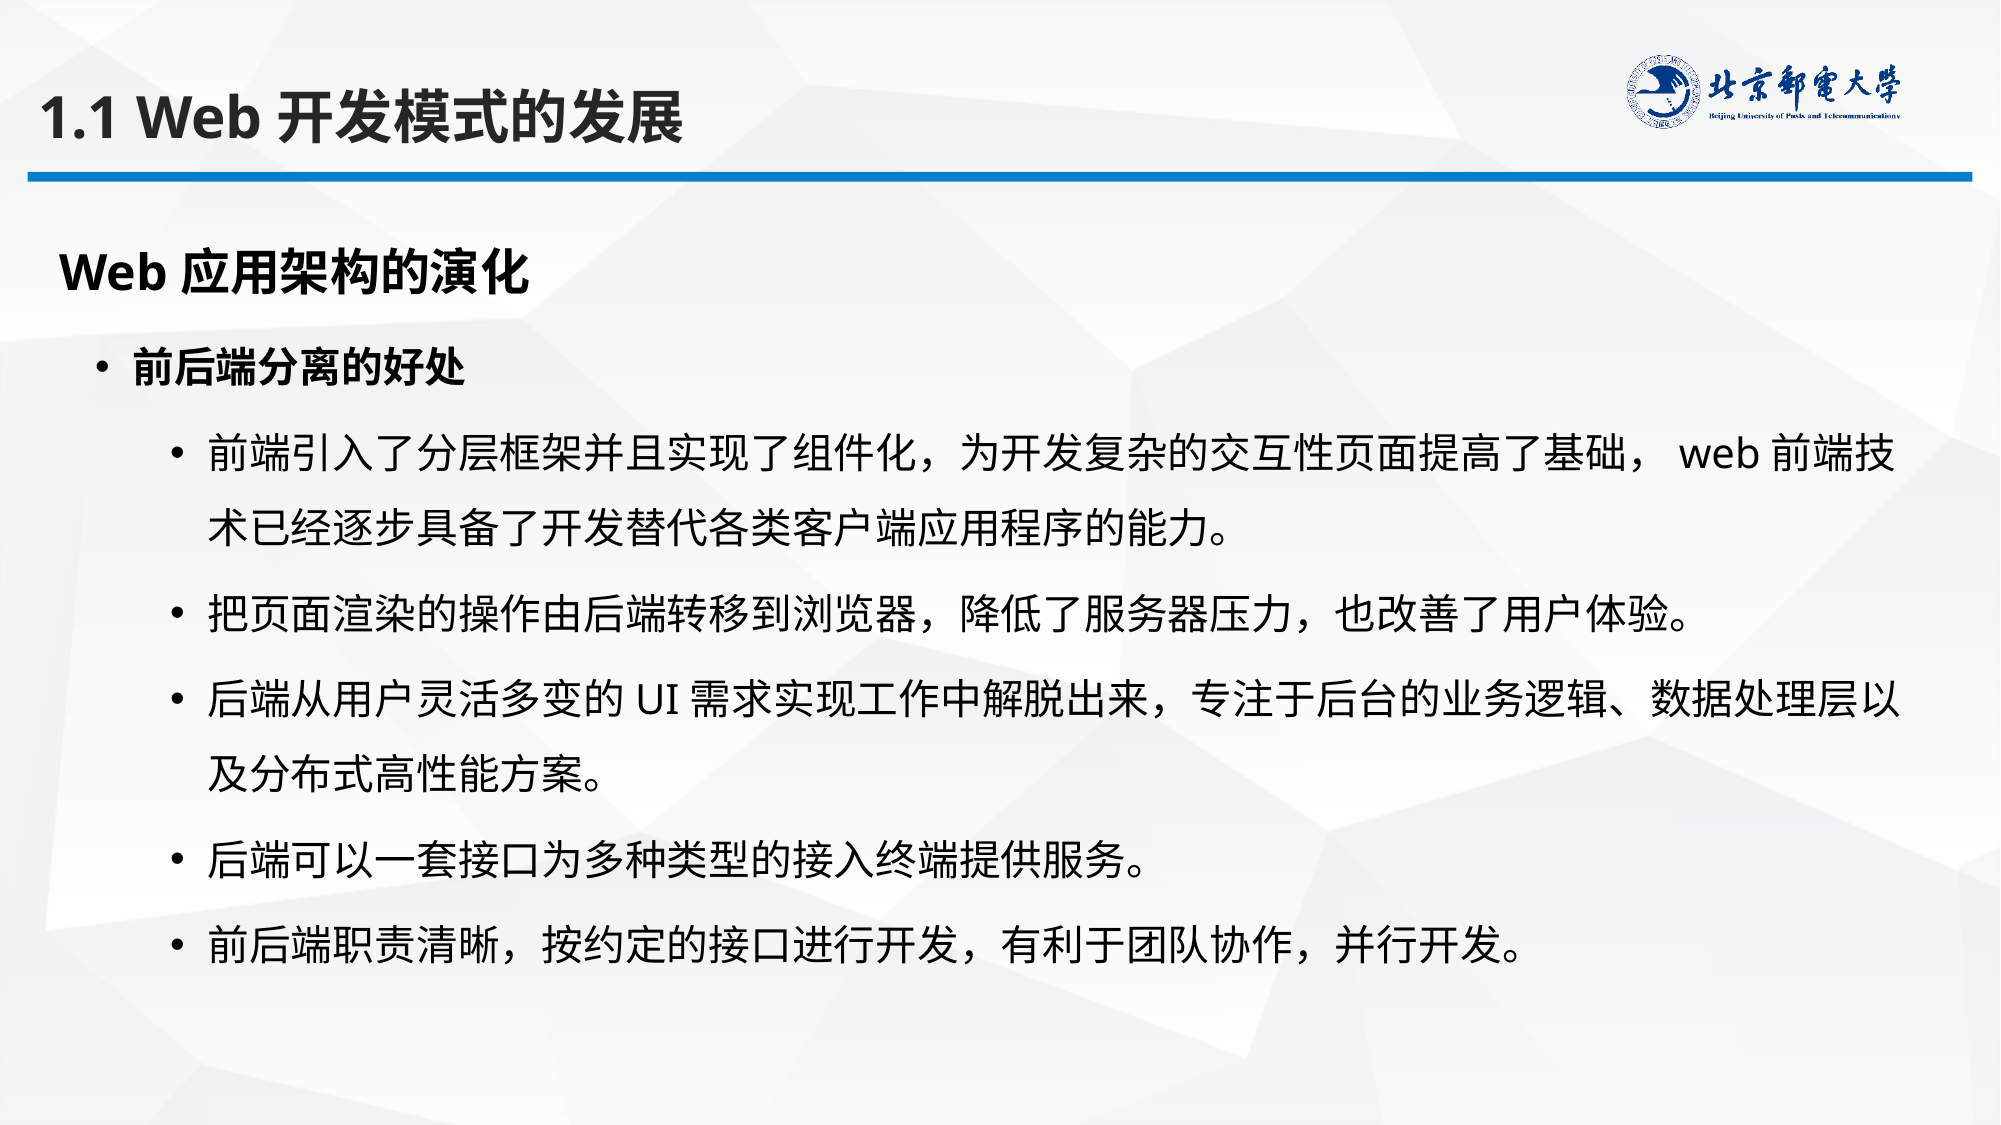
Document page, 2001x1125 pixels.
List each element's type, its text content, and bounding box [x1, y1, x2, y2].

text_box 1.1 Web开发模式的发展 [23, 73, 1083, 228]
picture [0, 0, 2000, 1125]
text_box [1083, 171, 1973, 183]
text_box 前后端分离的好处 前端引入了分层框架并且实现了组件化，为开发复杂的交互性页面提高了基础，web前端技术已经逐步具备了开发替代各类客户端应用程序的能力。 把页面渲染的操作由后端转移到浏览器，降低了服务器压力，也改善了用户体验。 后端从用户灵活多变的UI需求实现工作中解脱出来，专注于后台的业务逻辑、数据处理层以及分布式高性能方案。 后端可以一套接口为多种类型的接入终端提供服务。 前后端职责清晰，按约定的接口进行开发，有利于团队协作，并行开发。 [80, 308, 1927, 1125]
text_box Web应用架构的演化 [44, 202, 545, 308]
